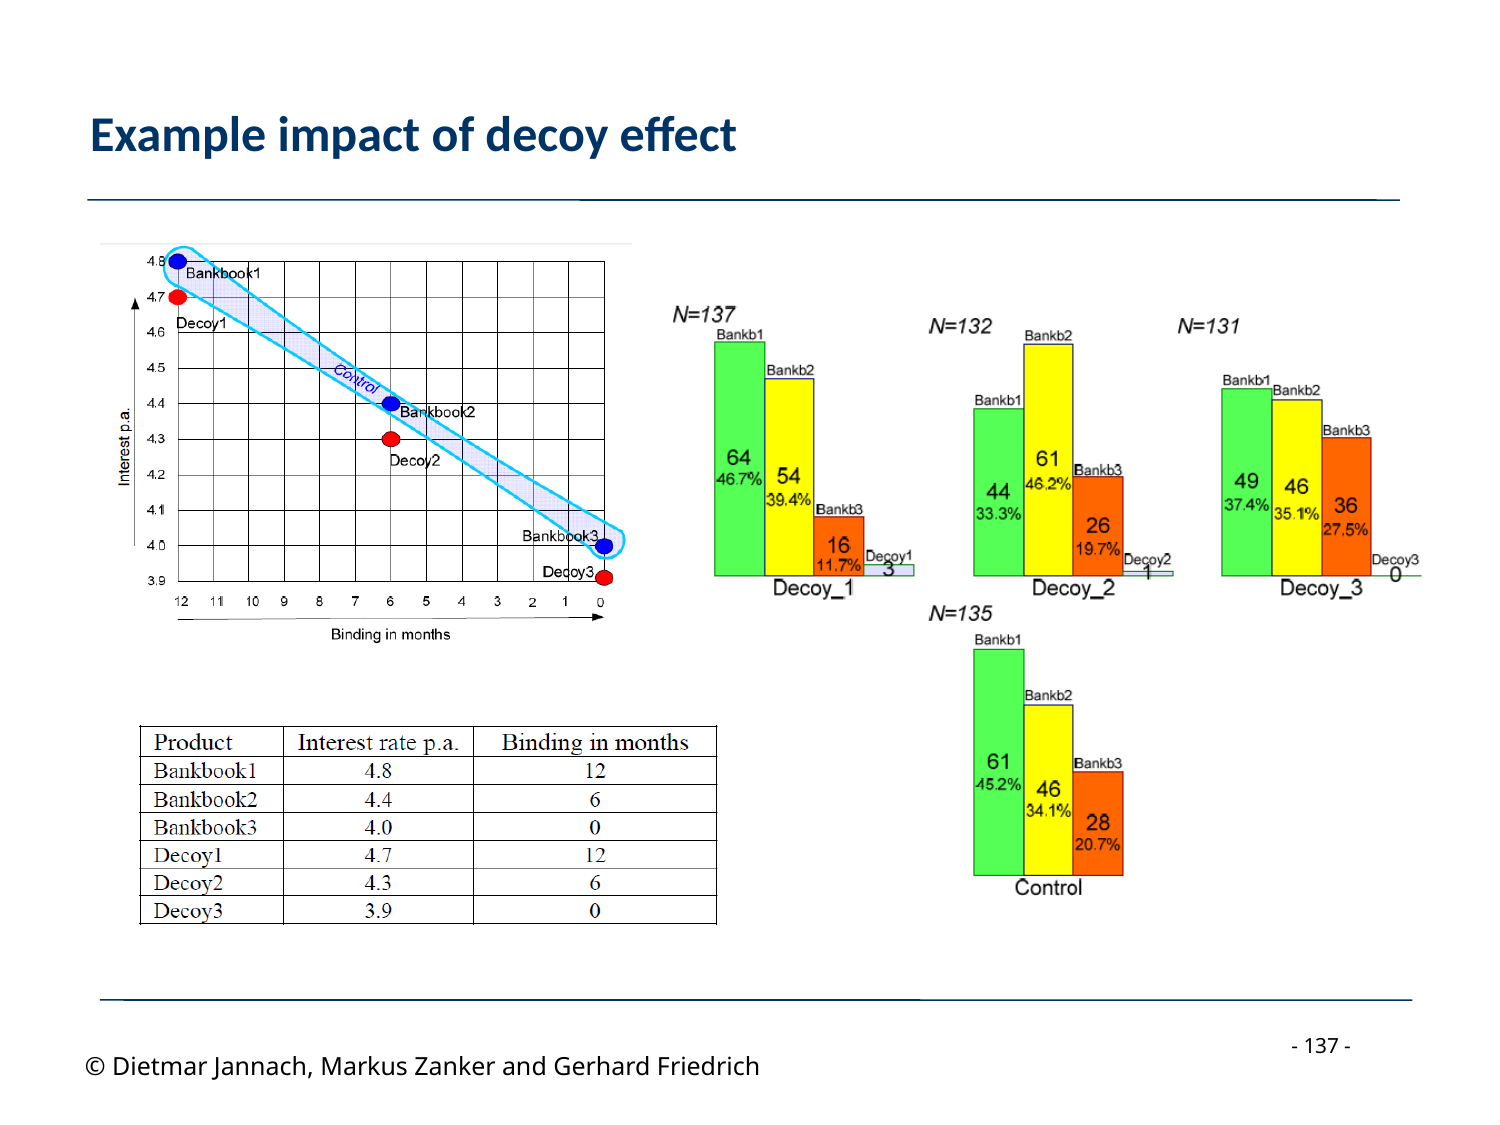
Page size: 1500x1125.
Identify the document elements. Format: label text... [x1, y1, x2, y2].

title Example impact of decoy effect [74, 37, 1426, 226]
picture [130, 278, 1466, 936]
picture [100, 243, 632, 648]
